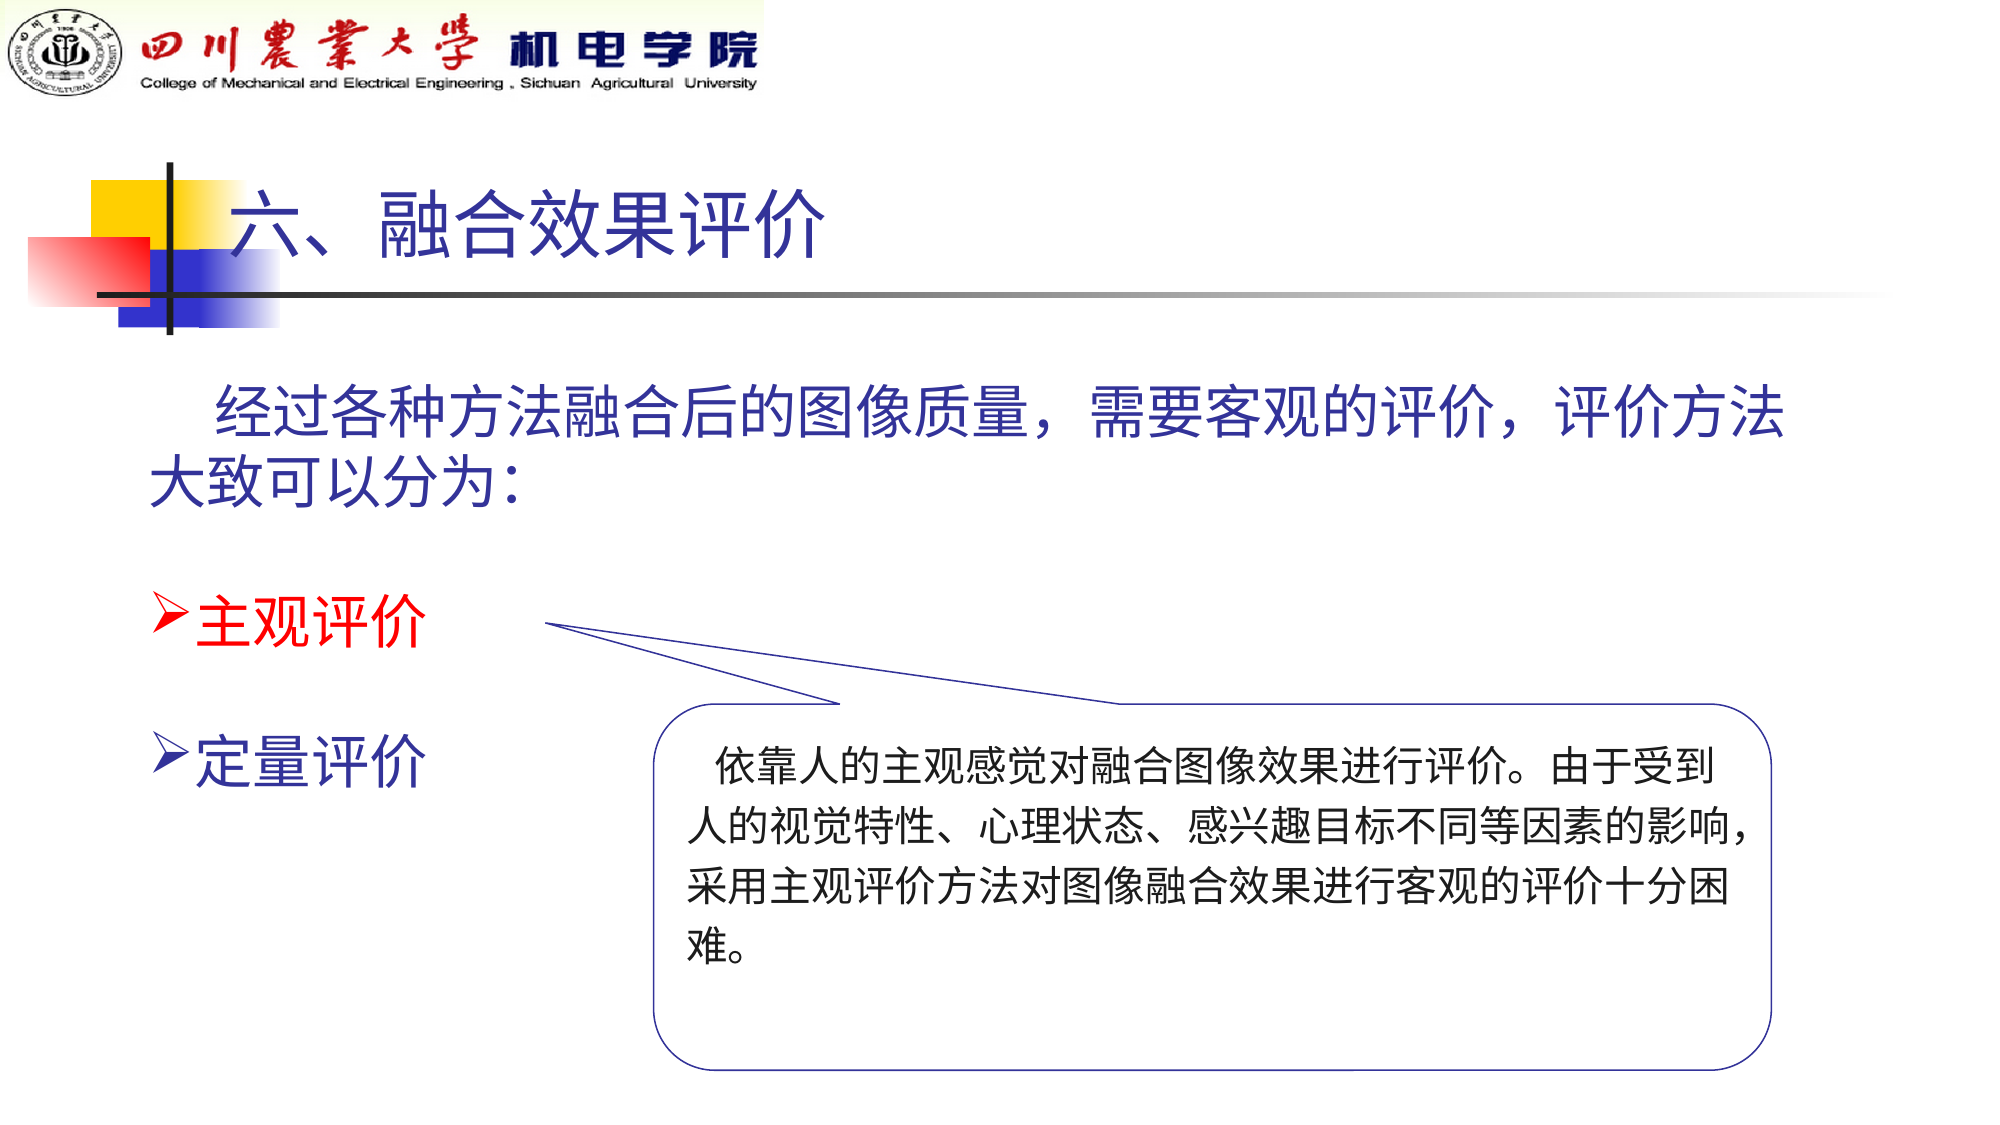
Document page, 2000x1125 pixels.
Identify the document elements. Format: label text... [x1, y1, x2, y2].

text_box 依靠人的主观感觉对融合图像效果进行评价。由于受到人的视觉特性、心理状态、感兴趣目标不同等因素的影响，采用主观评价方法对图像融合效果进行客观的评价十分困难。 [545, 622, 1772, 1071]
picture [0, 0, 764, 104]
text_box 六、融合效果评价 [212, 160, 1917, 275]
text_box 经过各种方法融合后的图像质量，需要客观的评价，评价方法大致可以分为： 主观评价 定量评价 [133, 367, 1819, 803]
